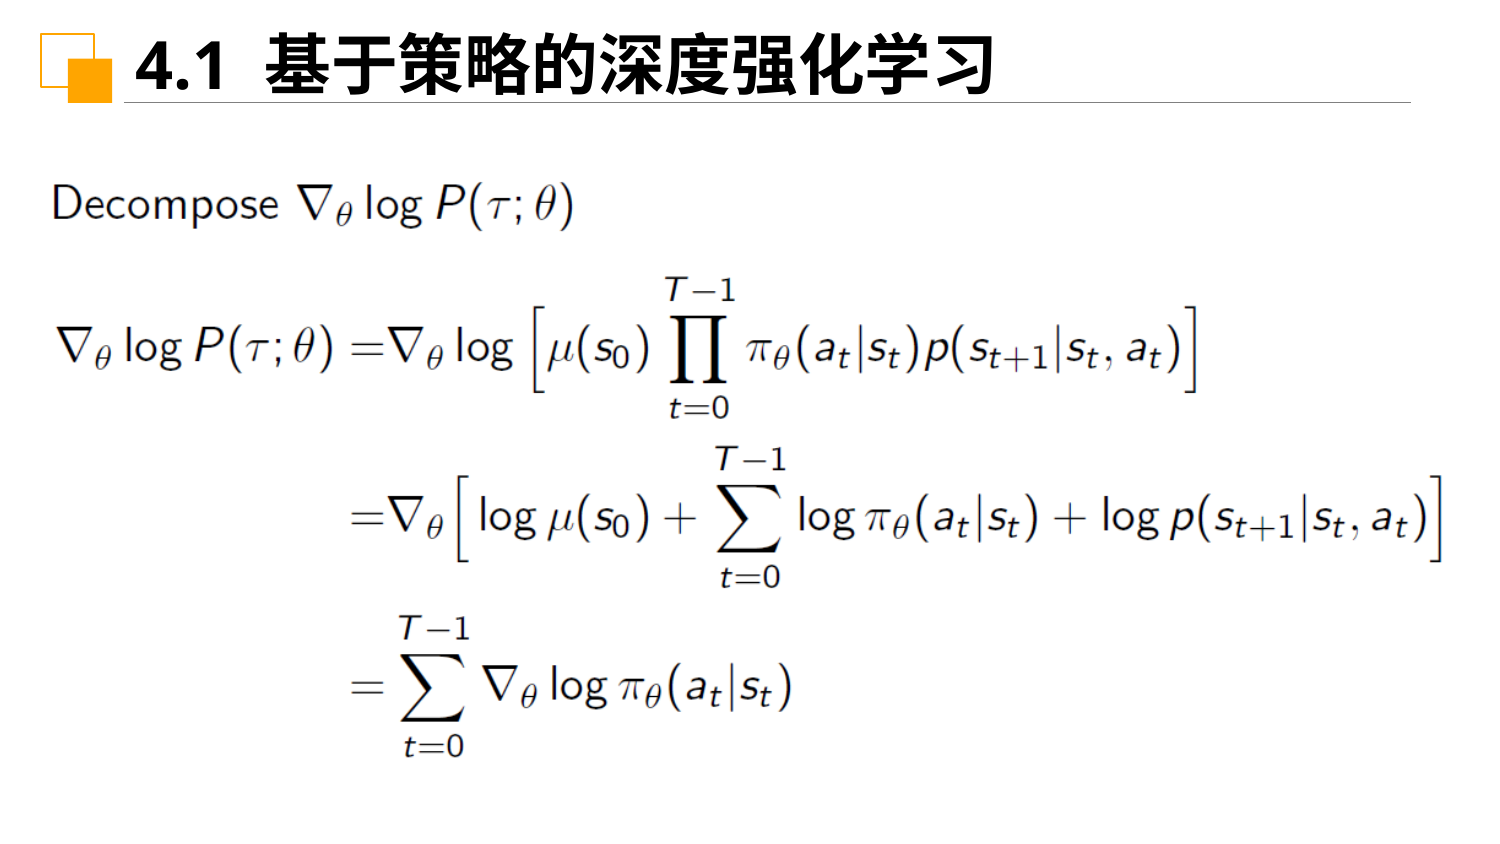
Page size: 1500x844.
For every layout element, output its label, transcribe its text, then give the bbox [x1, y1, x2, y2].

text_box 4.1 基于策略的深度强化学习 [135, 32, 1117, 95]
picture [40, 138, 1483, 789]
